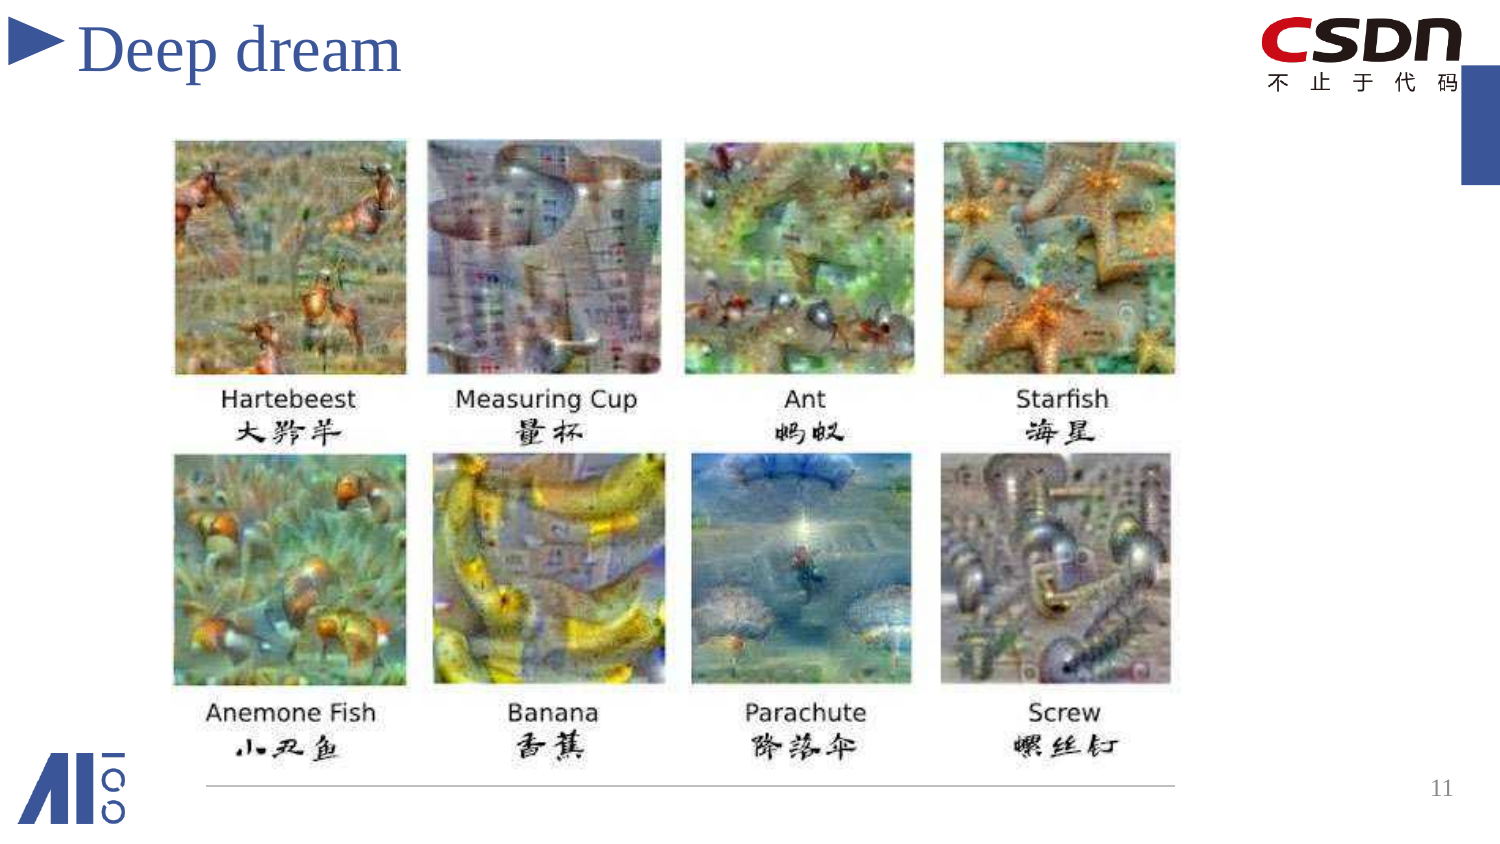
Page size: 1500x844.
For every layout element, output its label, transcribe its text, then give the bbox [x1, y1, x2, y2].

picture [17, 753, 125, 824]
picture [1428, 16, 1462, 92]
title Deep dream [77, 0, 1428, 92]
picture [170, 138, 1181, 771]
